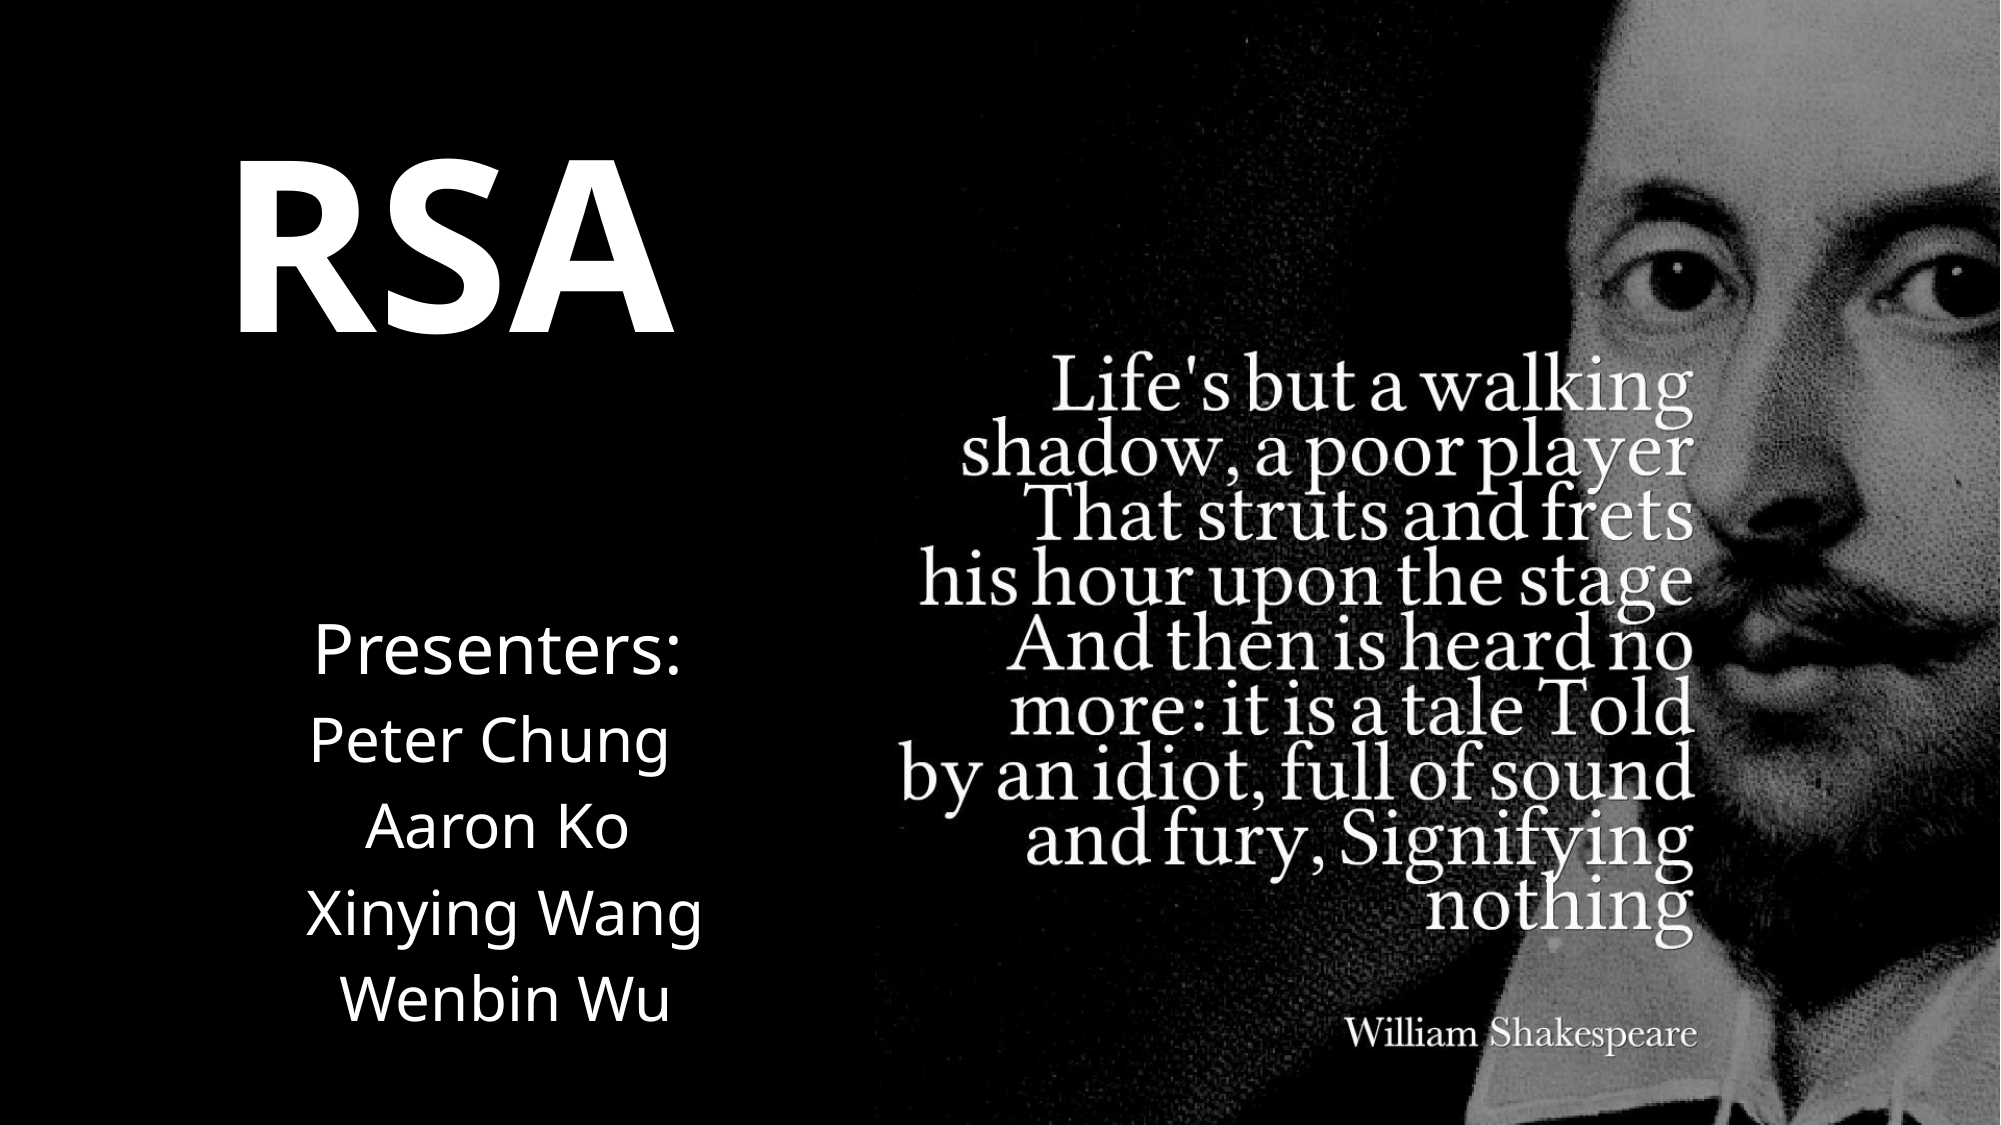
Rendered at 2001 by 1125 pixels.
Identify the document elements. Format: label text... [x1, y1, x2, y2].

subtitle Presenters: Peter Chung Aaron Ko Xinying Wang Wenbin Wu [229, 606, 767, 1046]
picture [874, 0, 2000, 1125]
title RSA [0, 0, 874, 392]
